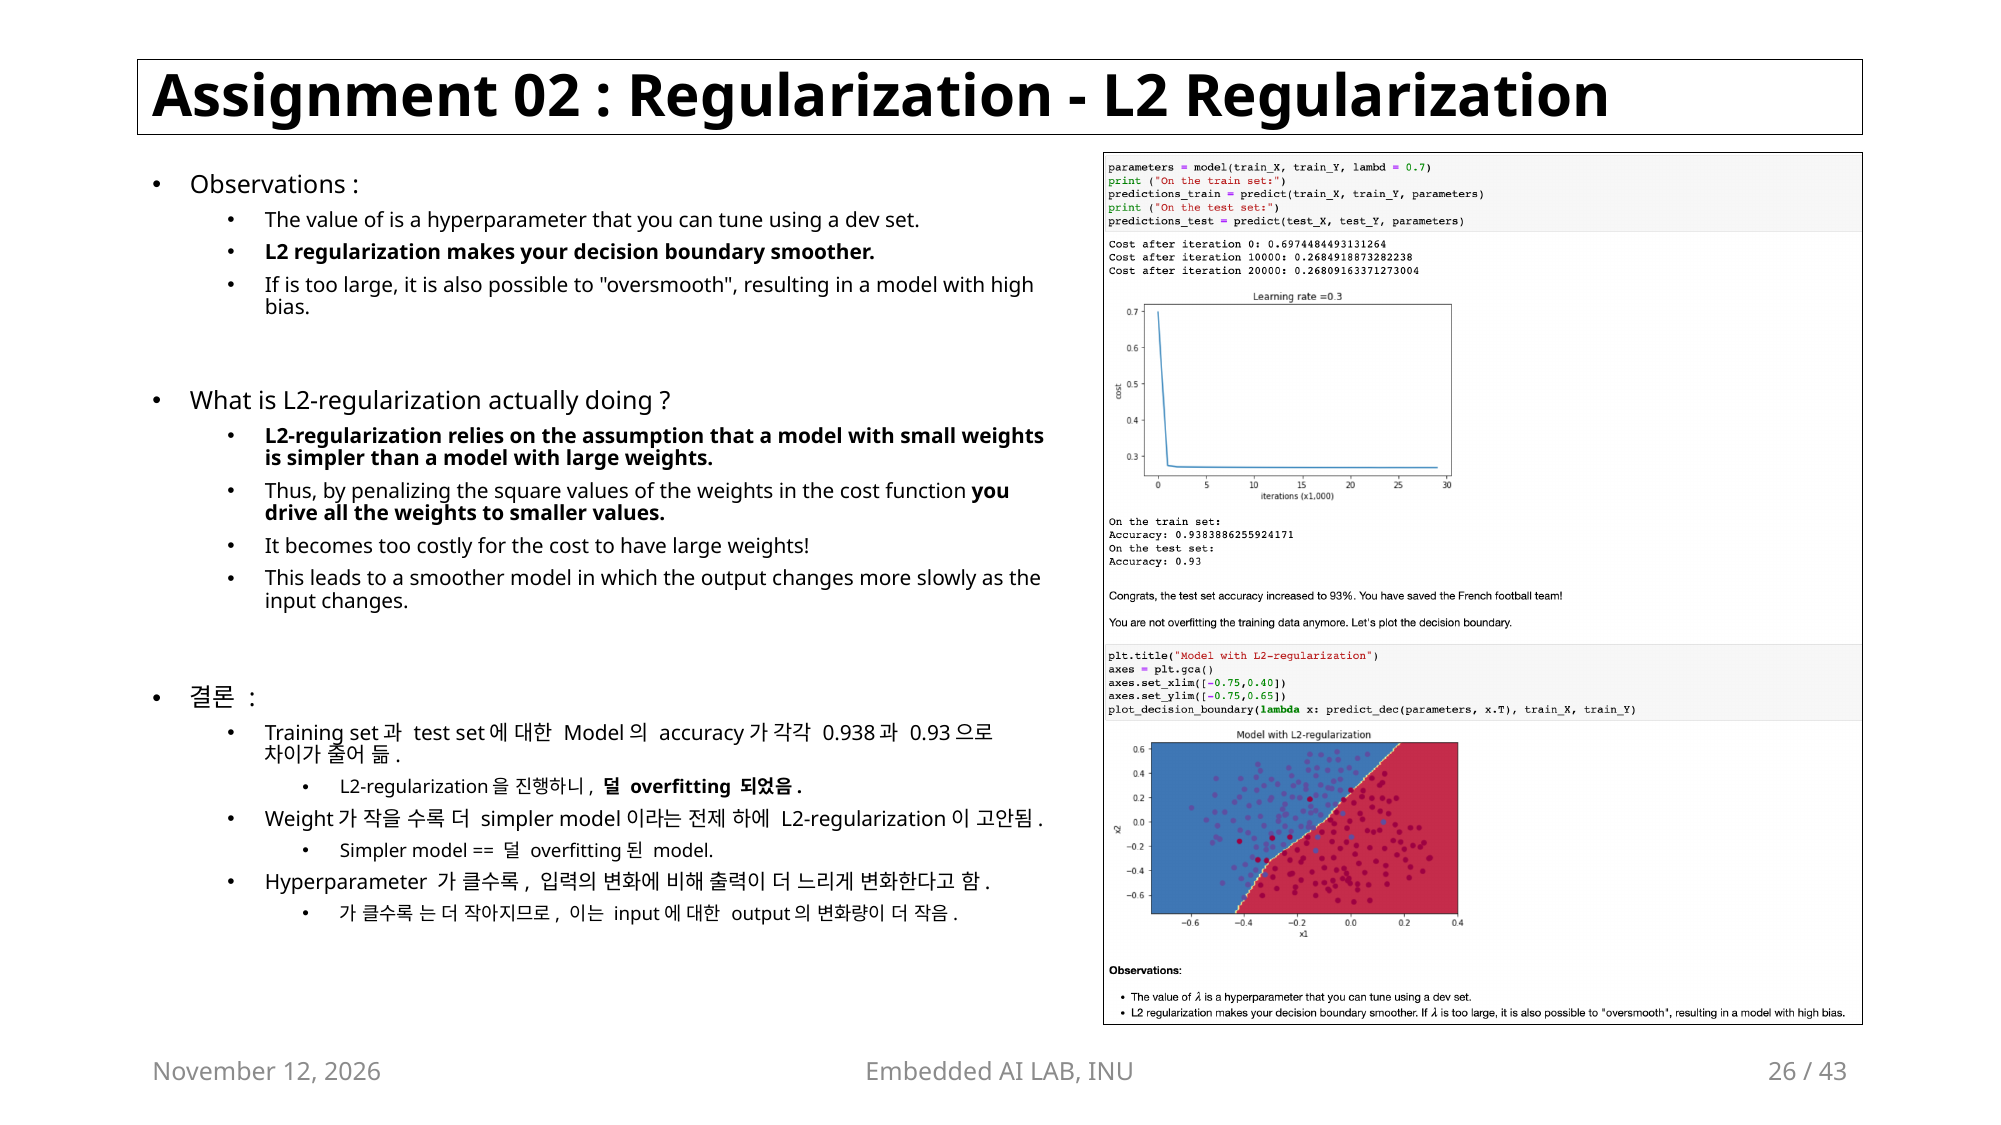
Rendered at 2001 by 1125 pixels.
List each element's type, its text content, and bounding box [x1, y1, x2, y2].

footer Embedded AI LAB, INU [662, 1042, 1338, 1103]
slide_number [137, 1042, 588, 1103]
title Assignment 02 : Regularization - L2 Regularization [137, 59, 1863, 135]
picture [1103, 152, 1863, 1025]
slide_number 26 / 43 [1412, 1042, 1863, 1103]
